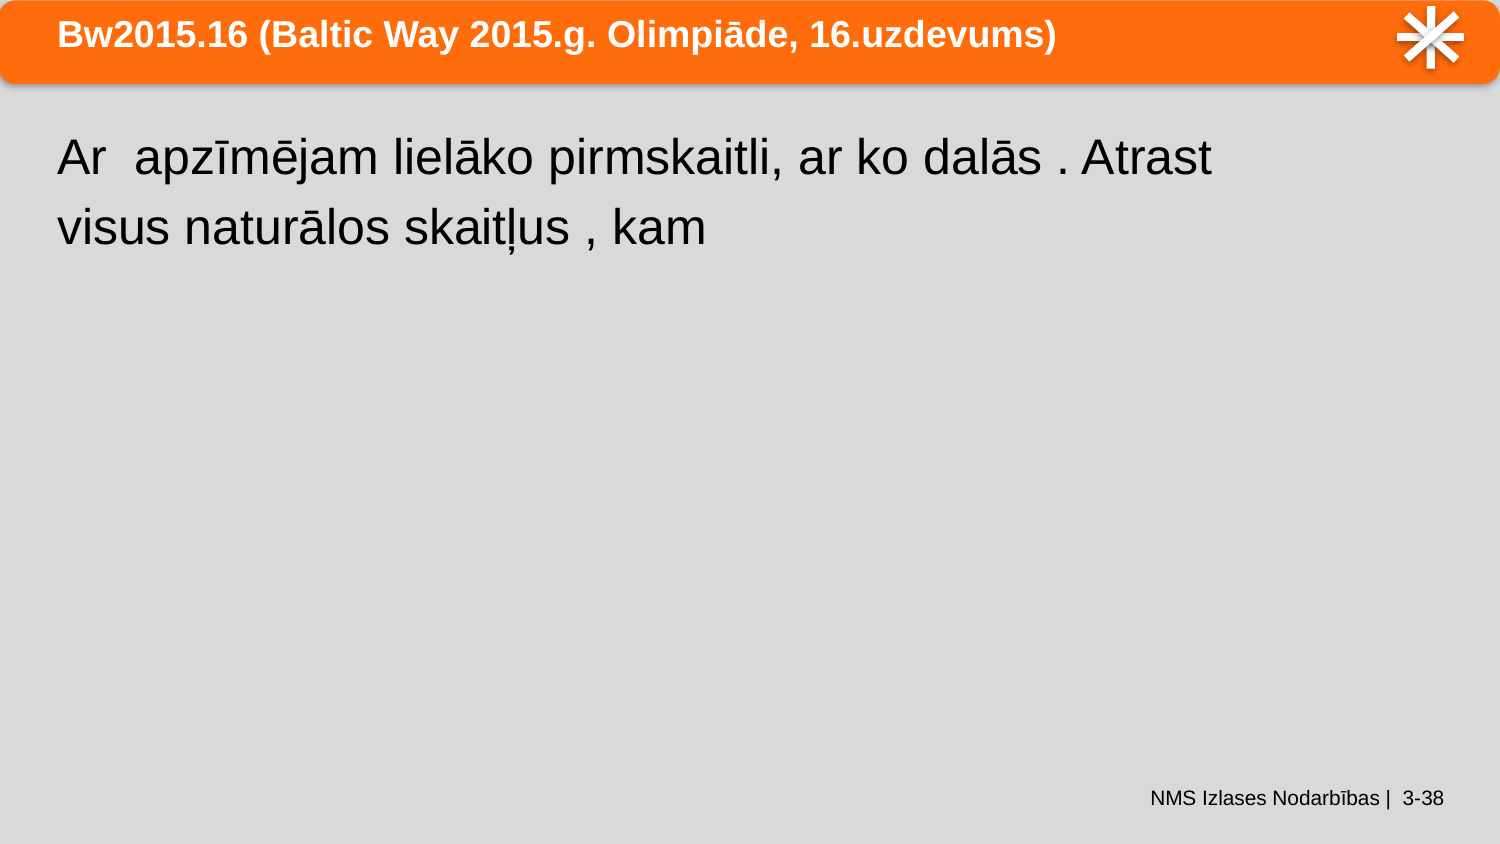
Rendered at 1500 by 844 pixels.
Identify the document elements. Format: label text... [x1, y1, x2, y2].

title Bw2015.16 (Baltic Way 2015.g. Olimpiāde, 16.uzdevums) [56, 10, 1383, 73]
